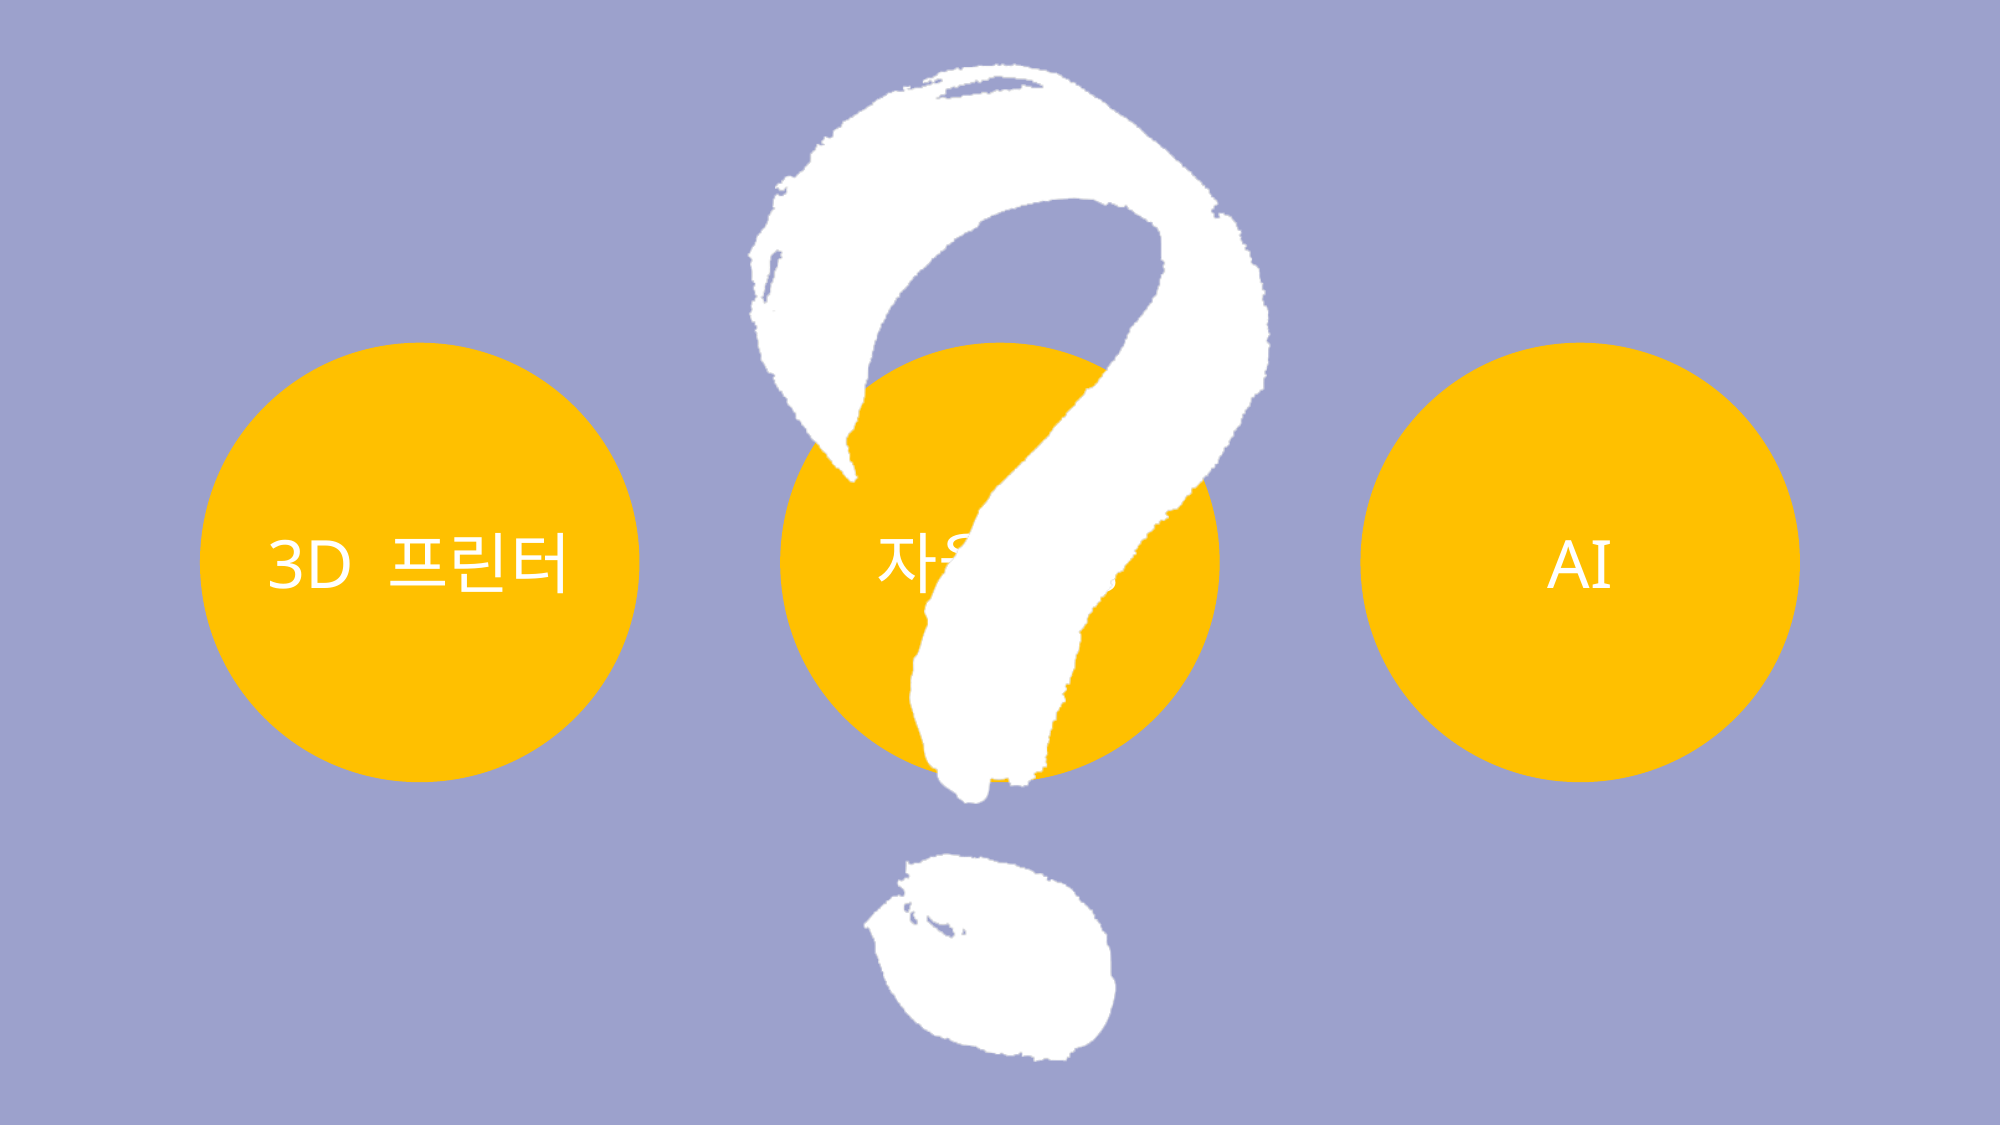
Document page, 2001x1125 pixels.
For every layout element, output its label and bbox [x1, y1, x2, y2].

text_box [1360, 342, 1800, 783]
text_box [199, 342, 640, 783]
picture [656, 0, 1344, 1125]
